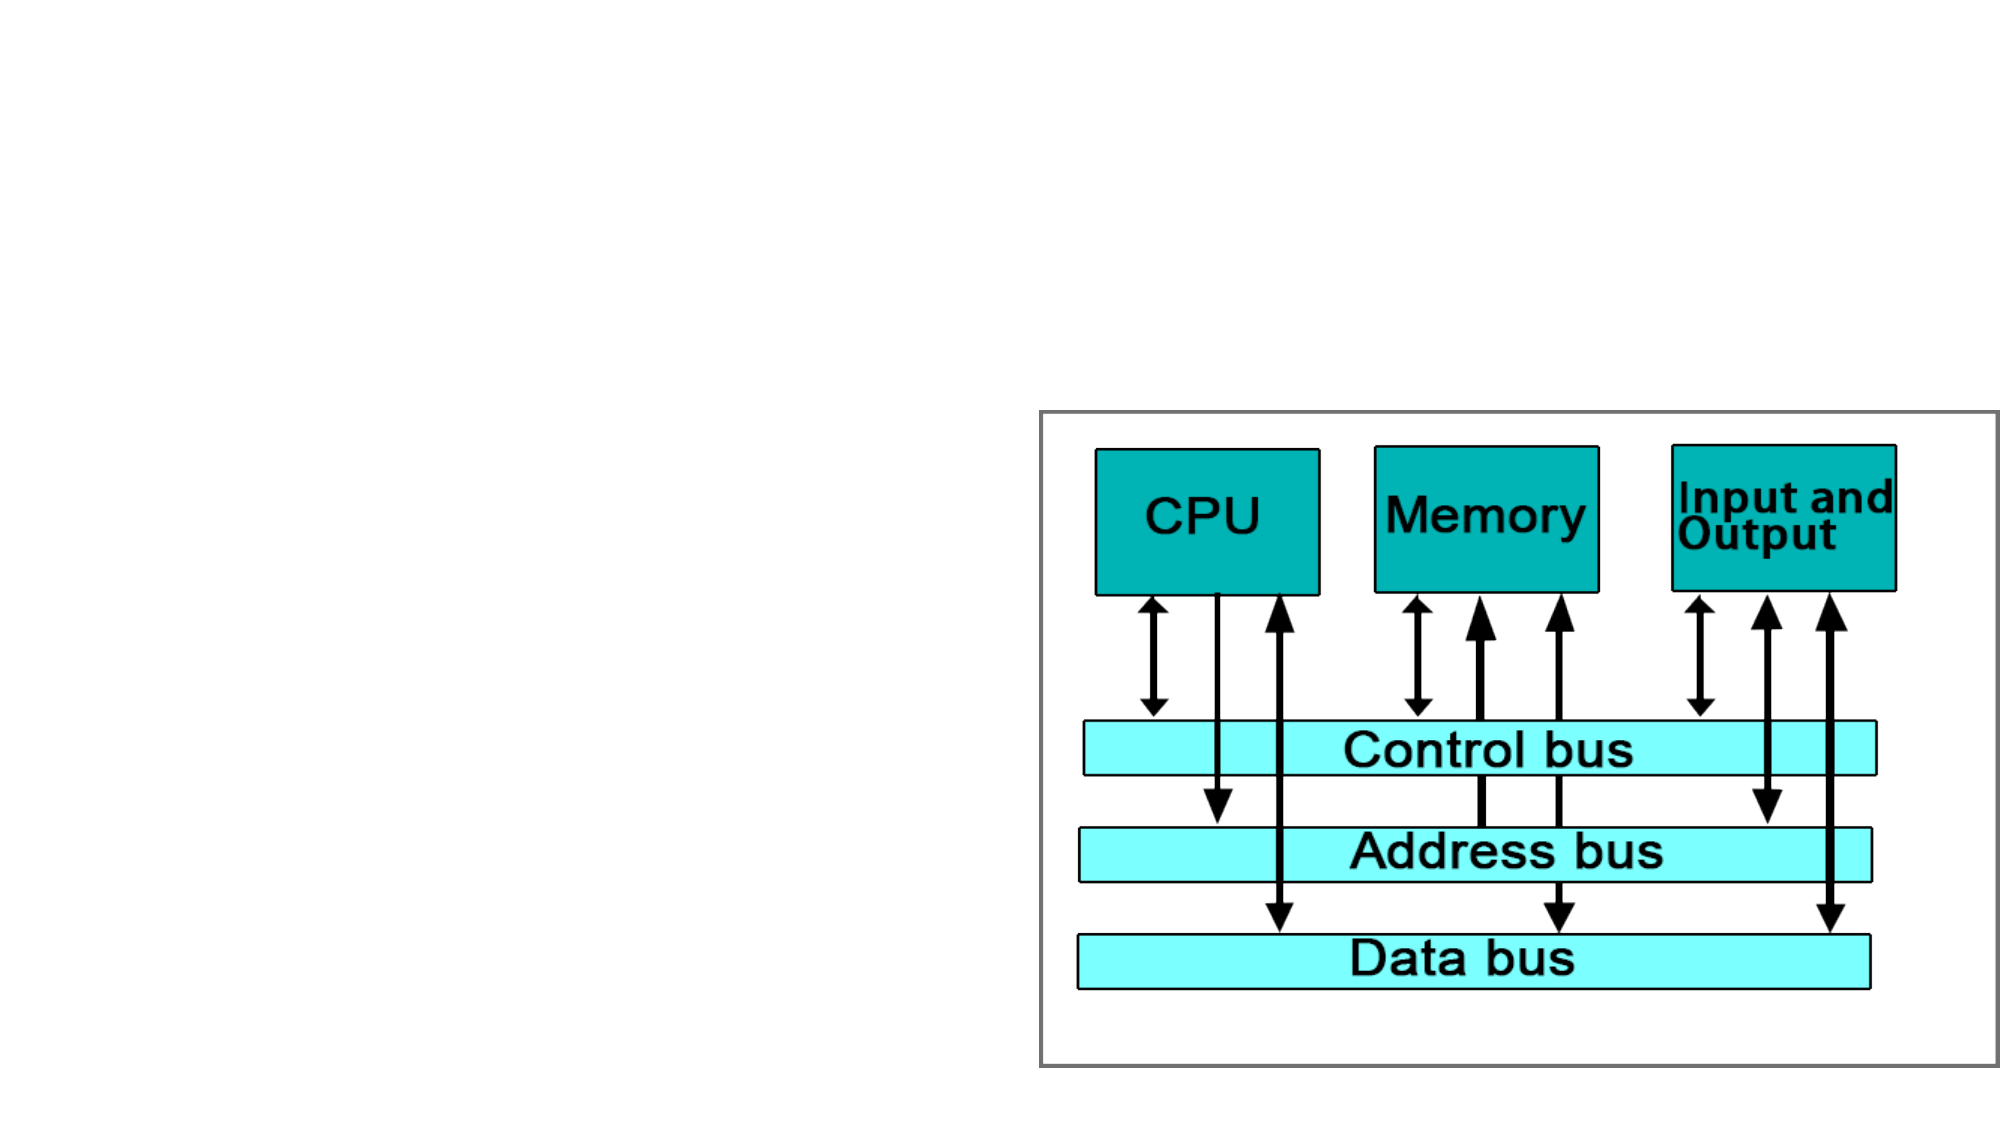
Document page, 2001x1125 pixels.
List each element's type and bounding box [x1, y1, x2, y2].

picture [1038, 410, 2000, 1068]
